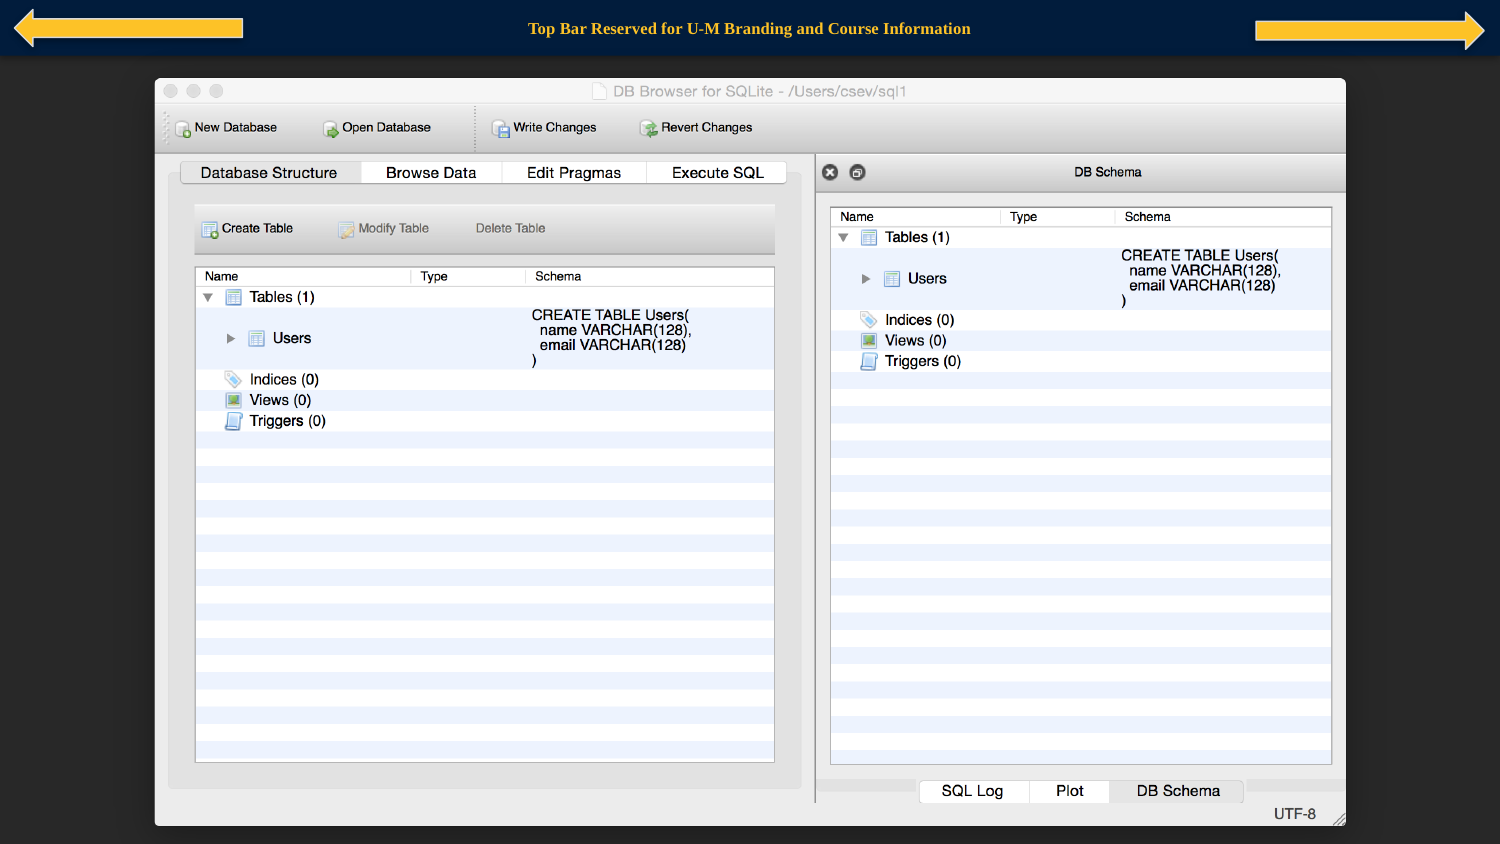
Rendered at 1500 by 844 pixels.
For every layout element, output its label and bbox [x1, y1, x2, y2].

picture [105, 38, 1394, 844]
